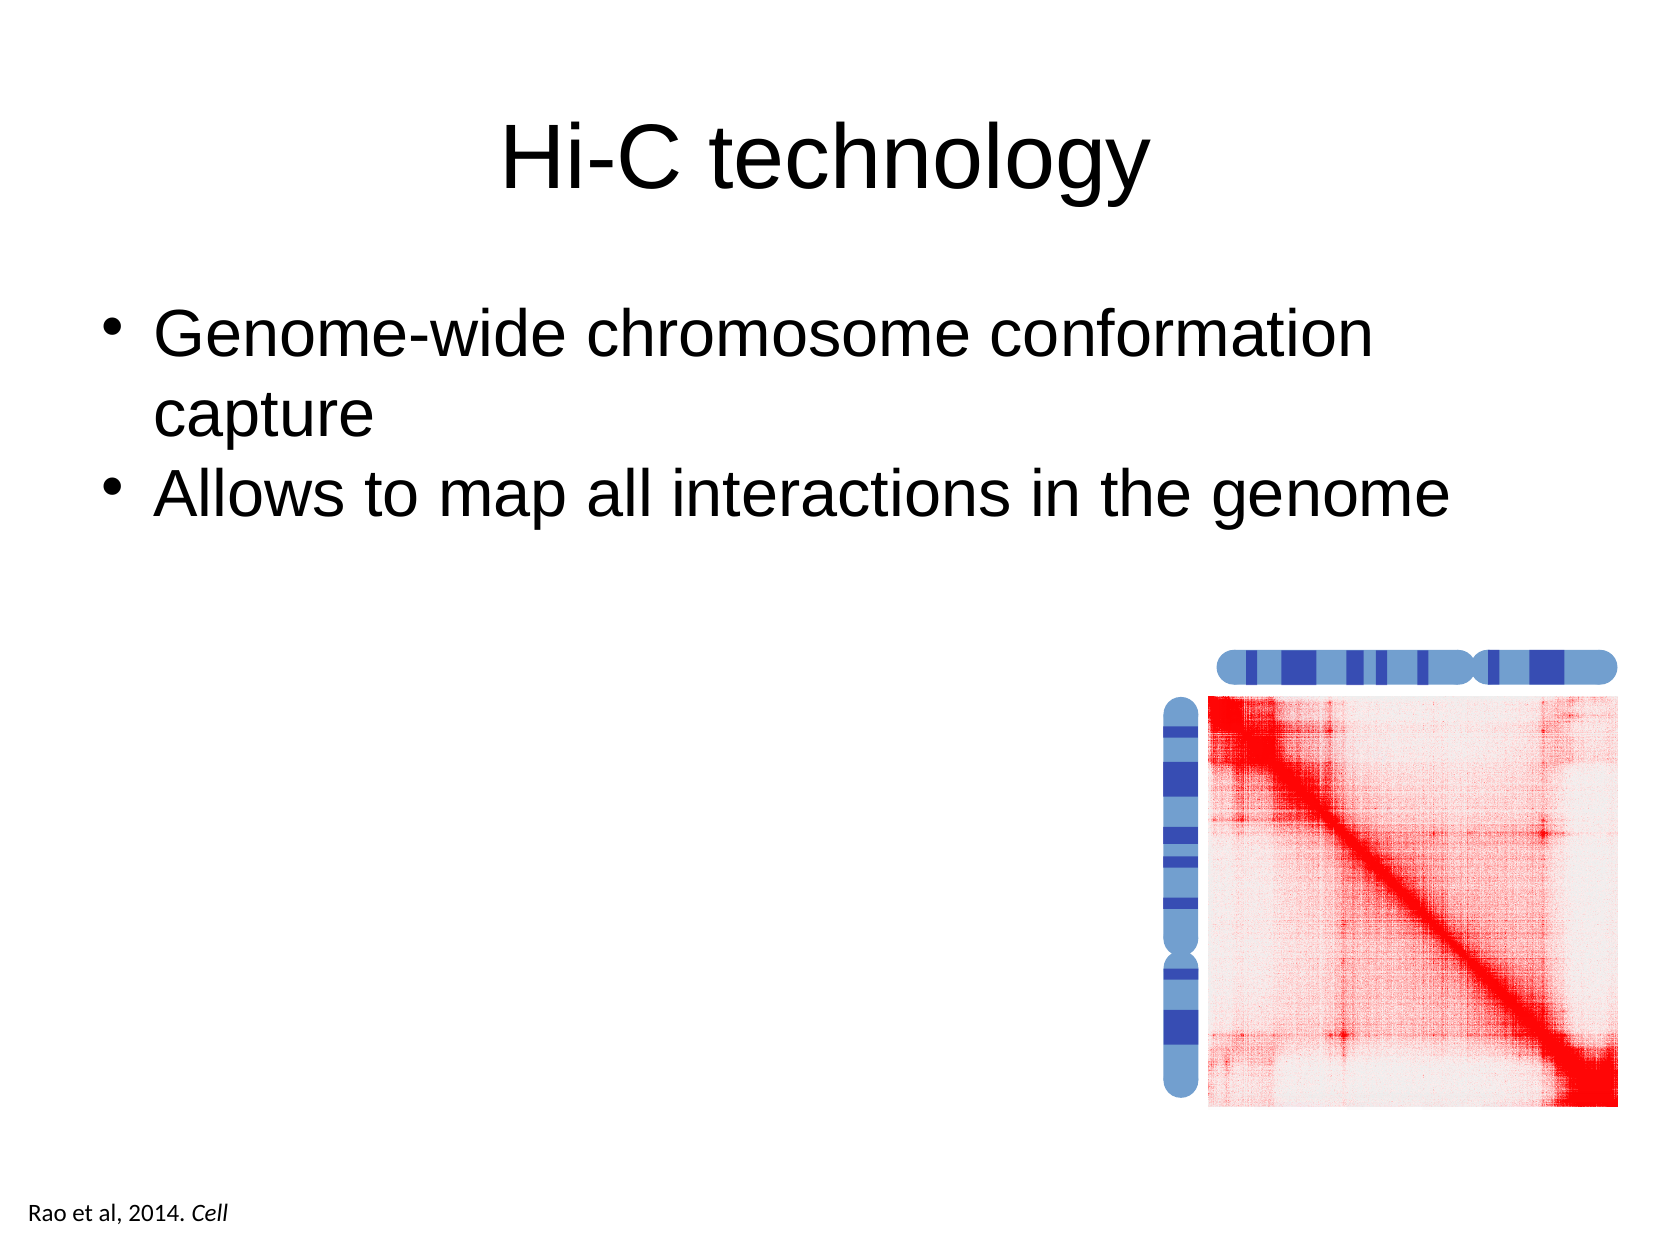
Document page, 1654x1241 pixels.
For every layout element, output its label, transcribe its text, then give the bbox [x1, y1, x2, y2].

text_box Rao et al, 2014. Cell [13, 1188, 1629, 1240]
text_box [1565, 649, 1598, 685]
text_box [1500, 649, 1529, 685]
text_box [1500, 654, 1506, 680]
text_box [1246, 650, 1258, 686]
text_box [1163, 950, 1199, 968]
text_box [1163, 696, 1199, 726]
text_box [1529, 649, 1565, 685]
text_box [1582, 649, 1618, 685]
text_box [1163, 856, 1198, 868]
text_box [1163, 826, 1198, 844]
text_box [1163, 1045, 1199, 1077]
text_box [1375, 650, 1388, 686]
text_box [1216, 649, 1246, 685]
text_box Genome-wide chromosome conformation capture Allows to map all interactions in the genome [82, 290, 1570, 1009]
text_box Hi-C technology [82, 49, 1570, 256]
text_box [1163, 1009, 1199, 1045]
text_box [1168, 980, 1194, 986]
text_box [1281, 650, 1317, 686]
text_box [1163, 761, 1198, 797]
text_box [1440, 649, 1473, 685]
text_box [1163, 980, 1199, 1009]
text_box [1163, 921, 1199, 953]
text_box [1470, 649, 1488, 685]
text_box [1163, 968, 1199, 980]
text_box [1488, 649, 1500, 685]
text_box [1236, 649, 1457, 685]
text_box [1163, 726, 1198, 738]
picture [1208, 696, 1618, 1110]
text_box [1163, 1062, 1199, 1098]
text_box [1346, 650, 1364, 686]
text_box [1163, 897, 1198, 909]
text_box [1163, 717, 1199, 936]
text_box [1417, 650, 1429, 686]
